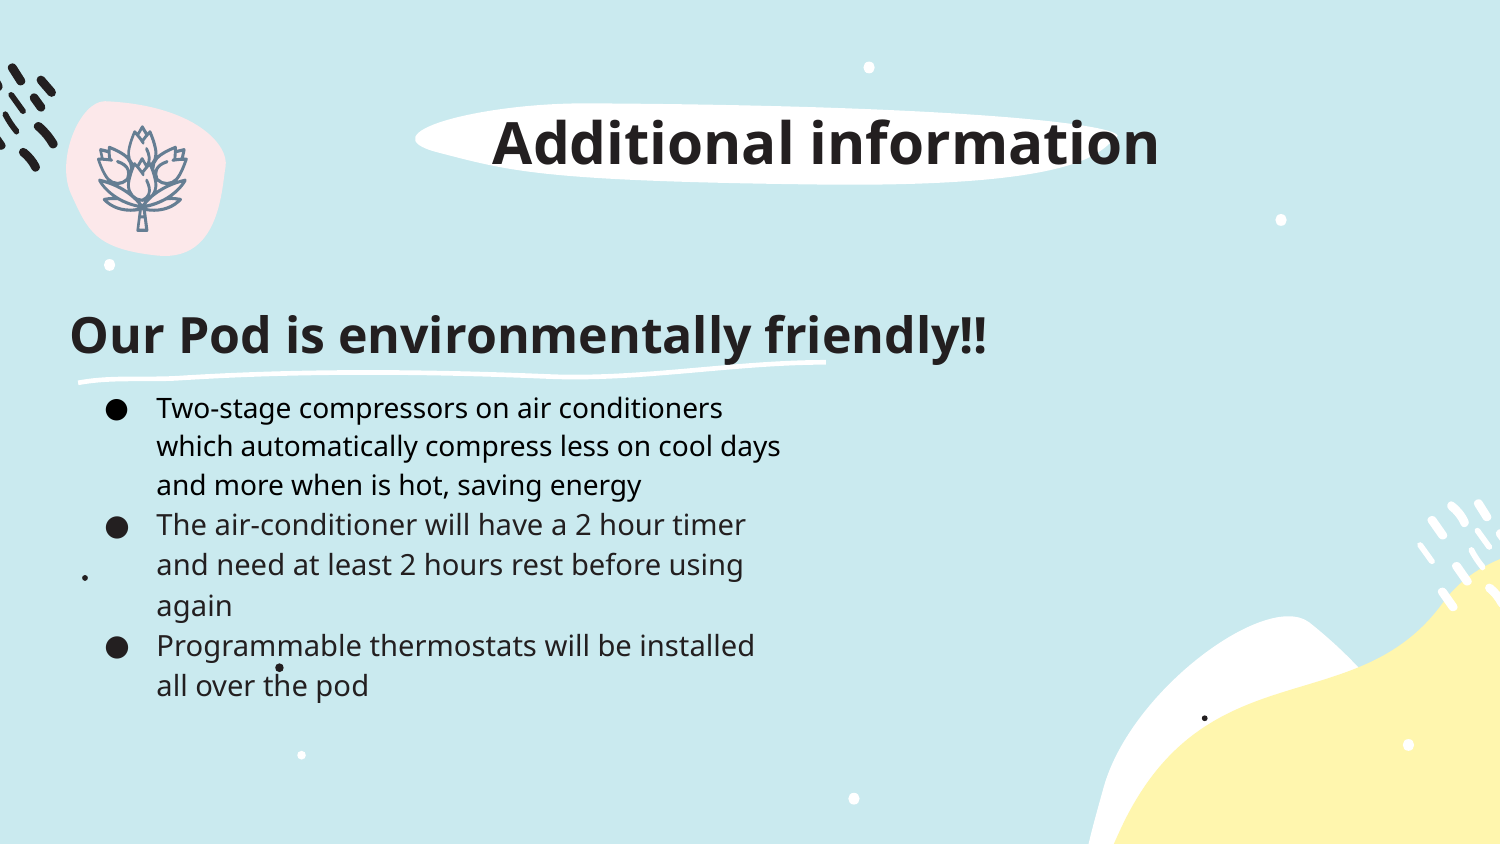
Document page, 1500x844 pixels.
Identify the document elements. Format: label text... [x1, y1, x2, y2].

title Additional information [477, 90, 1500, 185]
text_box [273, 213, 1289, 722]
text_box [66, 101, 226, 256]
subtitle Two-stage compressors on air conditioners which automatically compress less on cool days and more when is hot, saving energy The air-conditioner will have a 2 hour timer and need at least 2 hours rest before using again Programmable thermostats will be installed all over the pod [66, 370, 808, 821]
text_box [415, 113, 477, 163]
subtitle Our Pod is environmentally friendly!! [55, 288, 268, 383]
text_box [97, 125, 188, 232]
